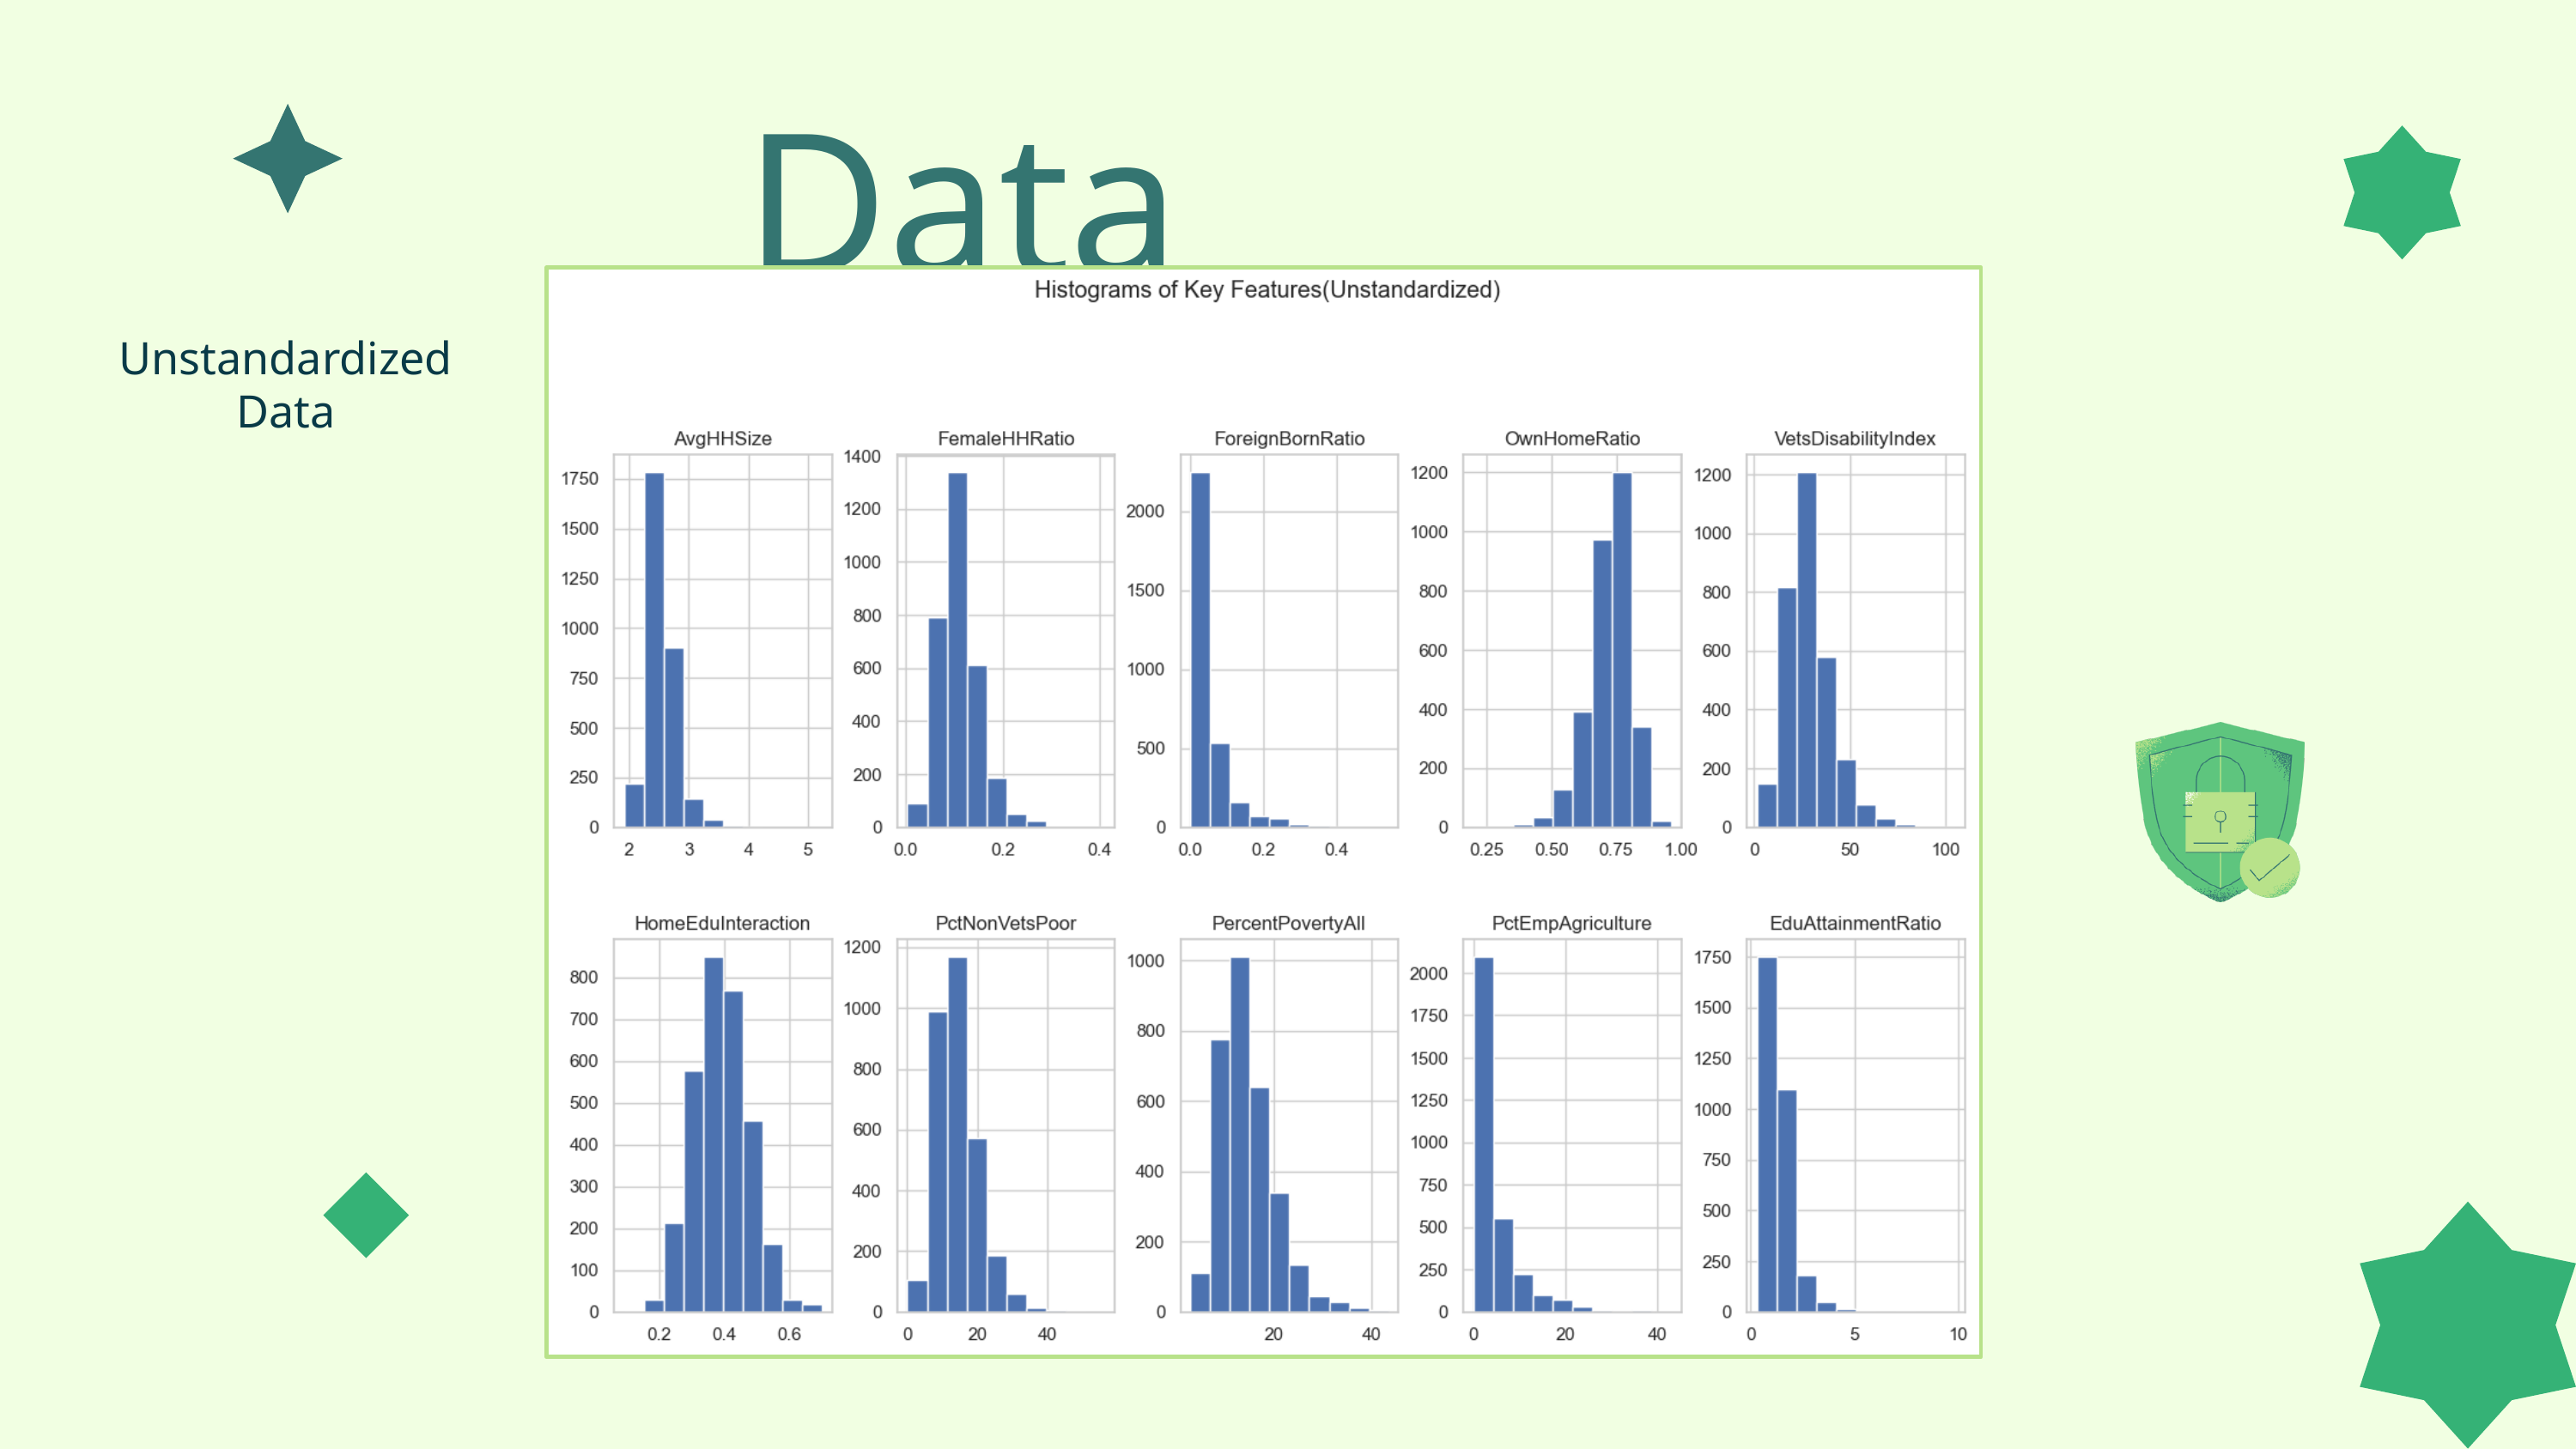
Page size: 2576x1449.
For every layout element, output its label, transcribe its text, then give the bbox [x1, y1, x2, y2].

text_box Unstandardized Data [54, 316, 517, 414]
picture [2136, 722, 2305, 902]
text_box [2359, 1201, 2576, 1449]
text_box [233, 103, 343, 214]
picture [548, 269, 1979, 1355]
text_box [323, 1172, 410, 1258]
text_box Data Insights [744, 31, 1832, 265]
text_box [2343, 124, 2462, 260]
